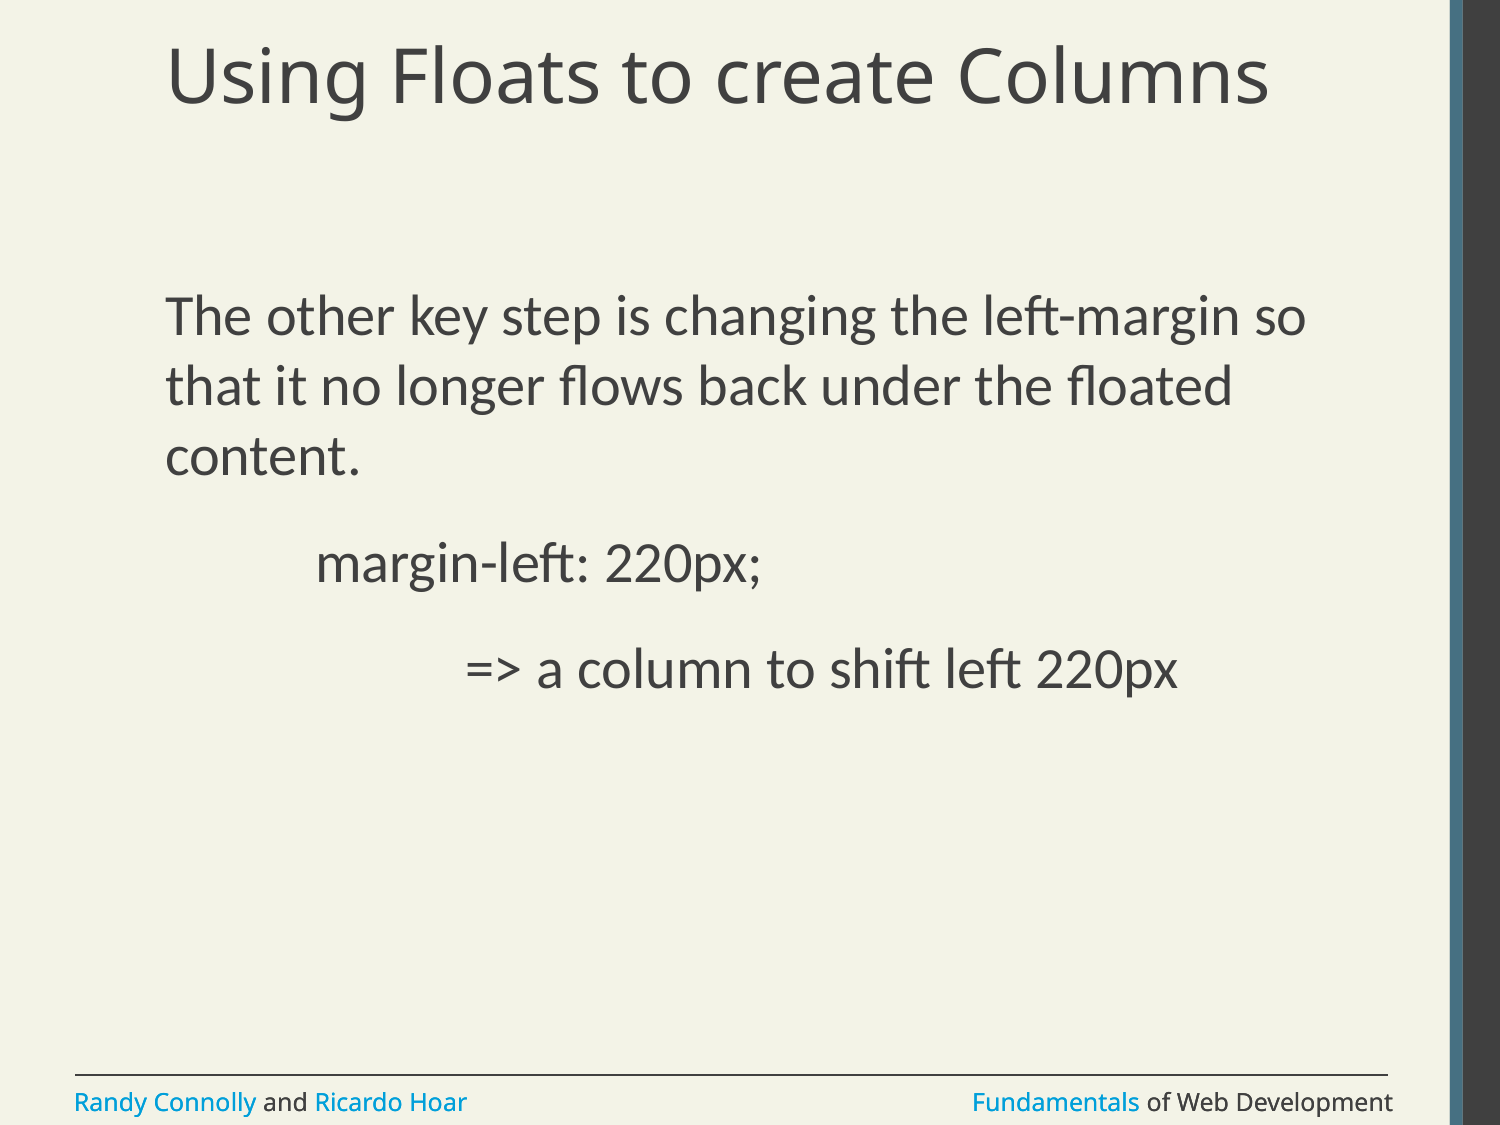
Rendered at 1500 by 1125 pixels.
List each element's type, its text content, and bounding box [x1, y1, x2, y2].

title Using Floats to create Columns [150, 20, 1425, 188]
list The other key step is changing the left-margin so that it no longer flows back under the floated content. margin-left: 220px; => a column to shift left 220px [150, 270, 1425, 1013]
